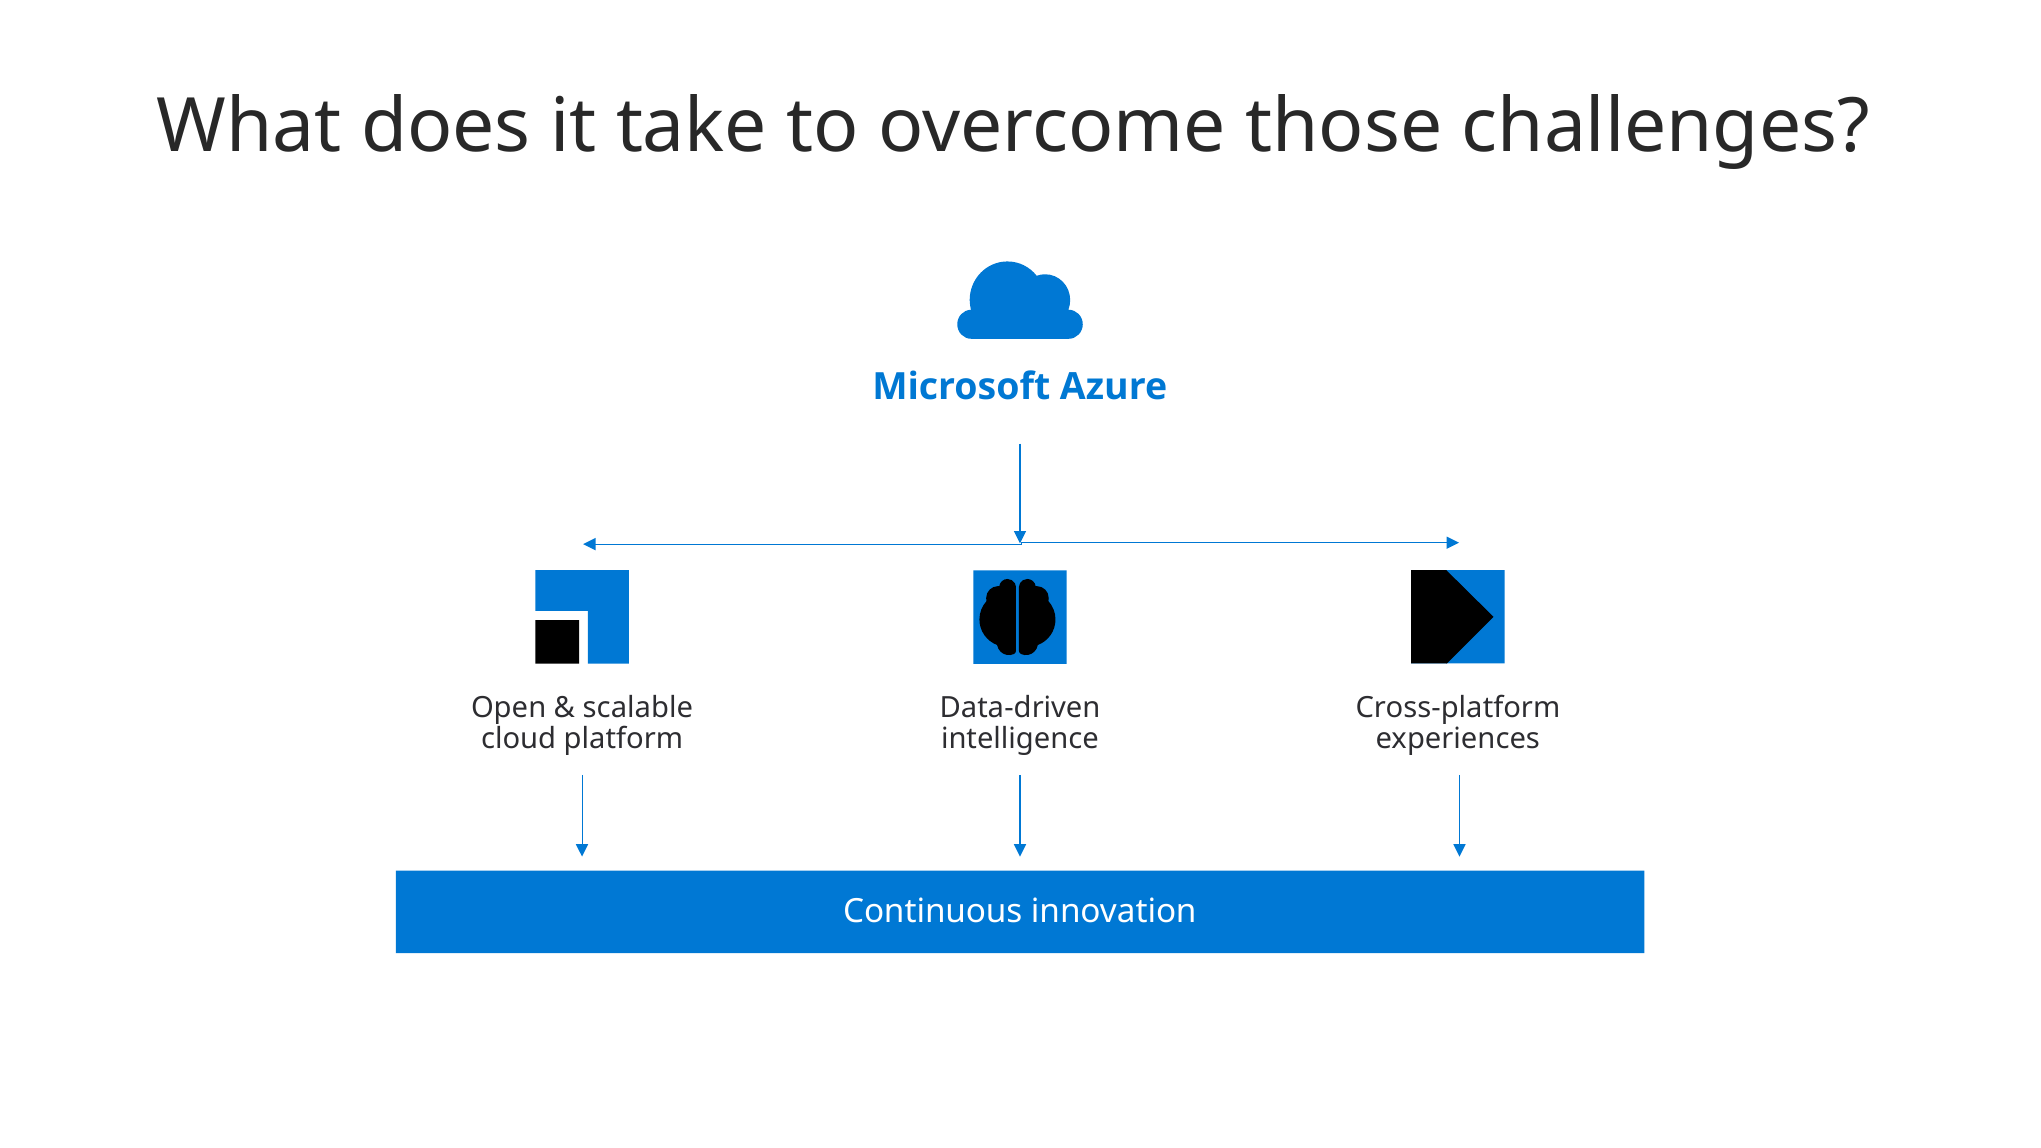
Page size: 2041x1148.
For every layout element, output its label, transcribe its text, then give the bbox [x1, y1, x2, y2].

text_box [957, 261, 1083, 339]
text_box Open & scalable cloud platform [399, 684, 765, 763]
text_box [583, 443, 1459, 545]
text_box Data-driven intelligence [837, 684, 1203, 763]
text_box Cross-platform experiences [1275, 684, 1641, 763]
title What does it take to overcome those challenges? [94, 79, 1949, 250]
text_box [535, 570, 629, 664]
text_box Microsoft Azure [799, 359, 1241, 422]
text_box Continuous innovation [395, 870, 1645, 954]
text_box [973, 570, 1067, 664]
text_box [1411, 570, 1505, 664]
